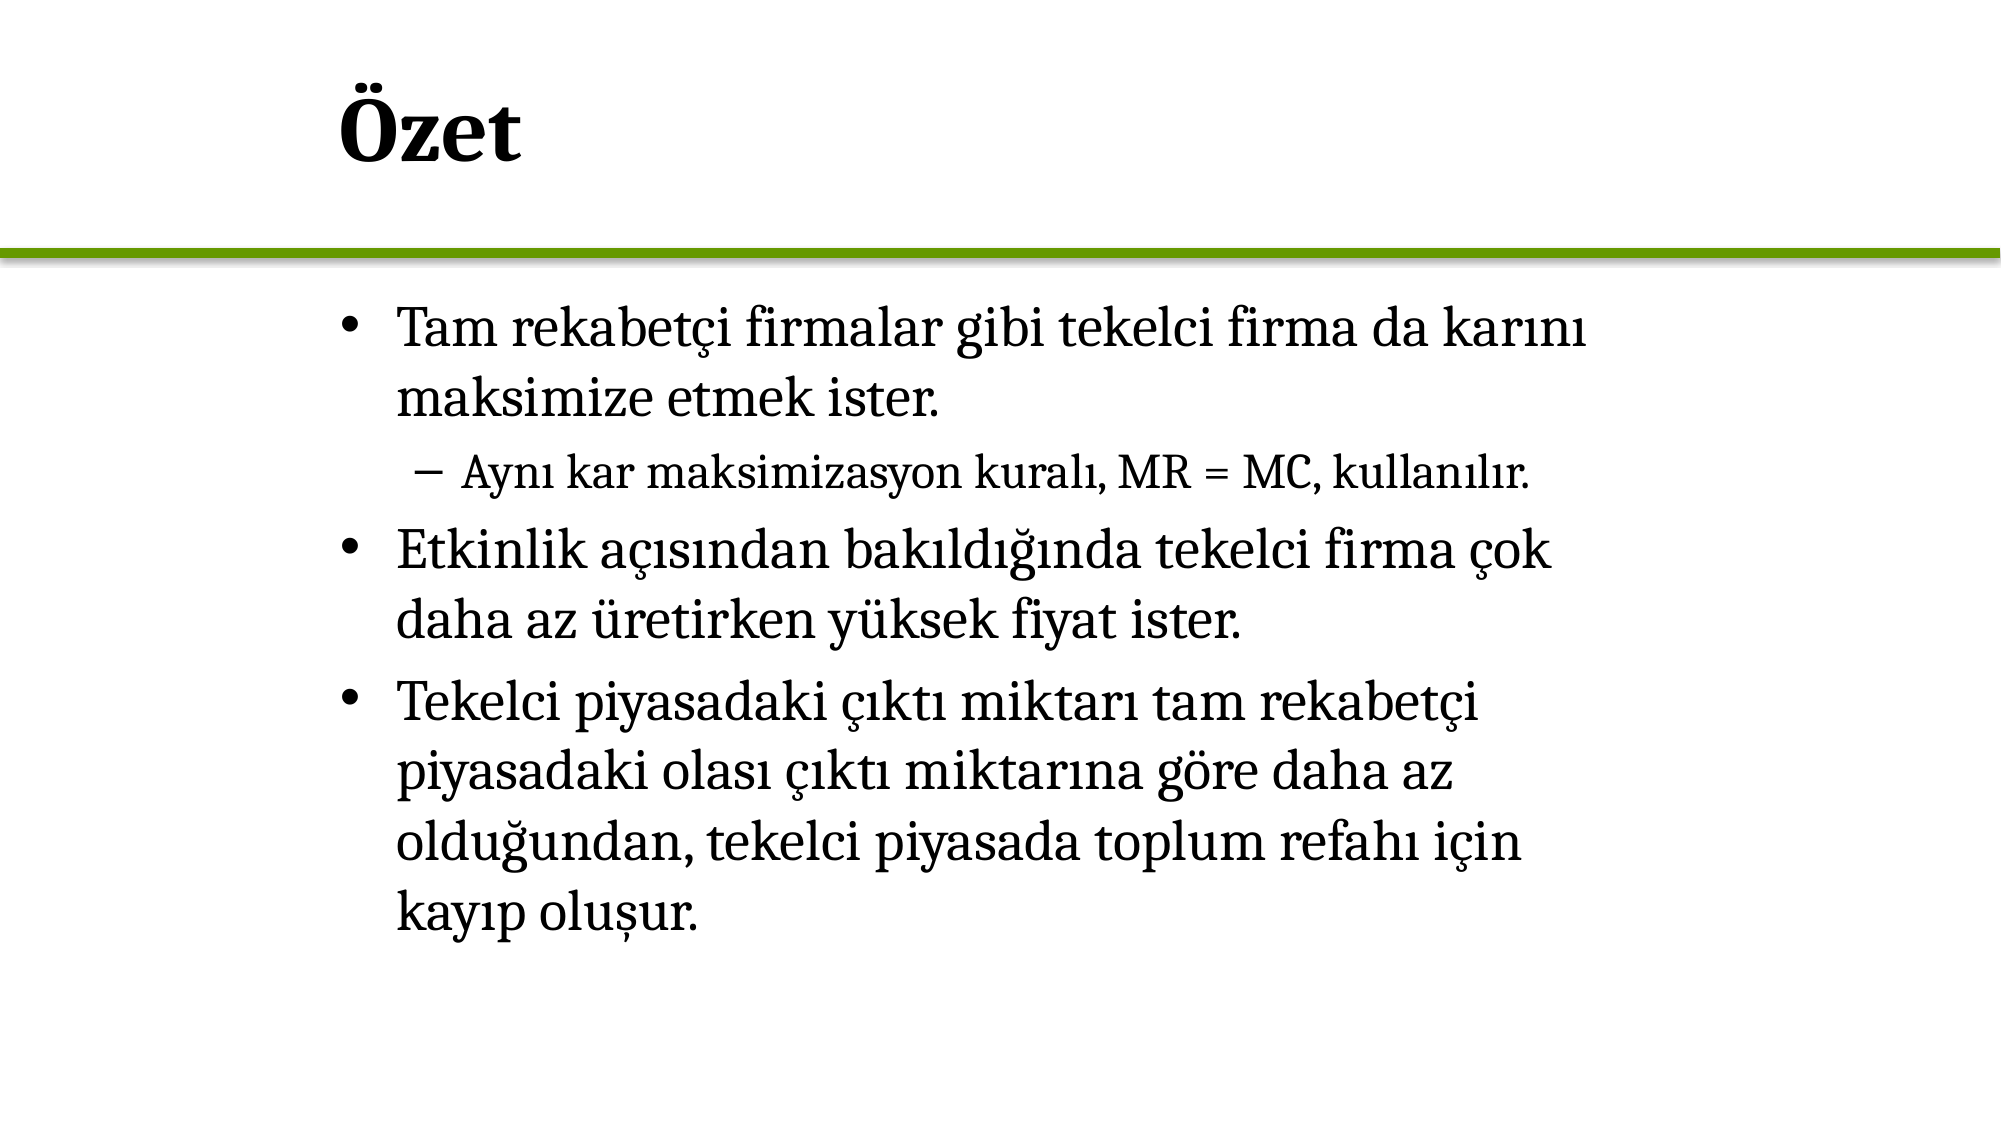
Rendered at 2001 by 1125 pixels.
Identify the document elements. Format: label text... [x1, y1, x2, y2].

list Tam rekabetçi firmalar gibi tekelci firma da karını maksimize etmek ister. Aynı kar maksimizasyon kuralı, MR = MC, kullanılır. Etkinlik açısından bakıldığında tekelci firma çok daha az üretirken yüksek fiyat ister. Tekelci piyasadaki çıktı miktarı tam rekabetçi piyasadaki olası çıktı miktarına göre daha az olduğundan, tekelci piyasada toplum refahı için kayıp oluşur. [324, 280, 1675, 1085]
title Özet [324, 0, 1675, 251]
